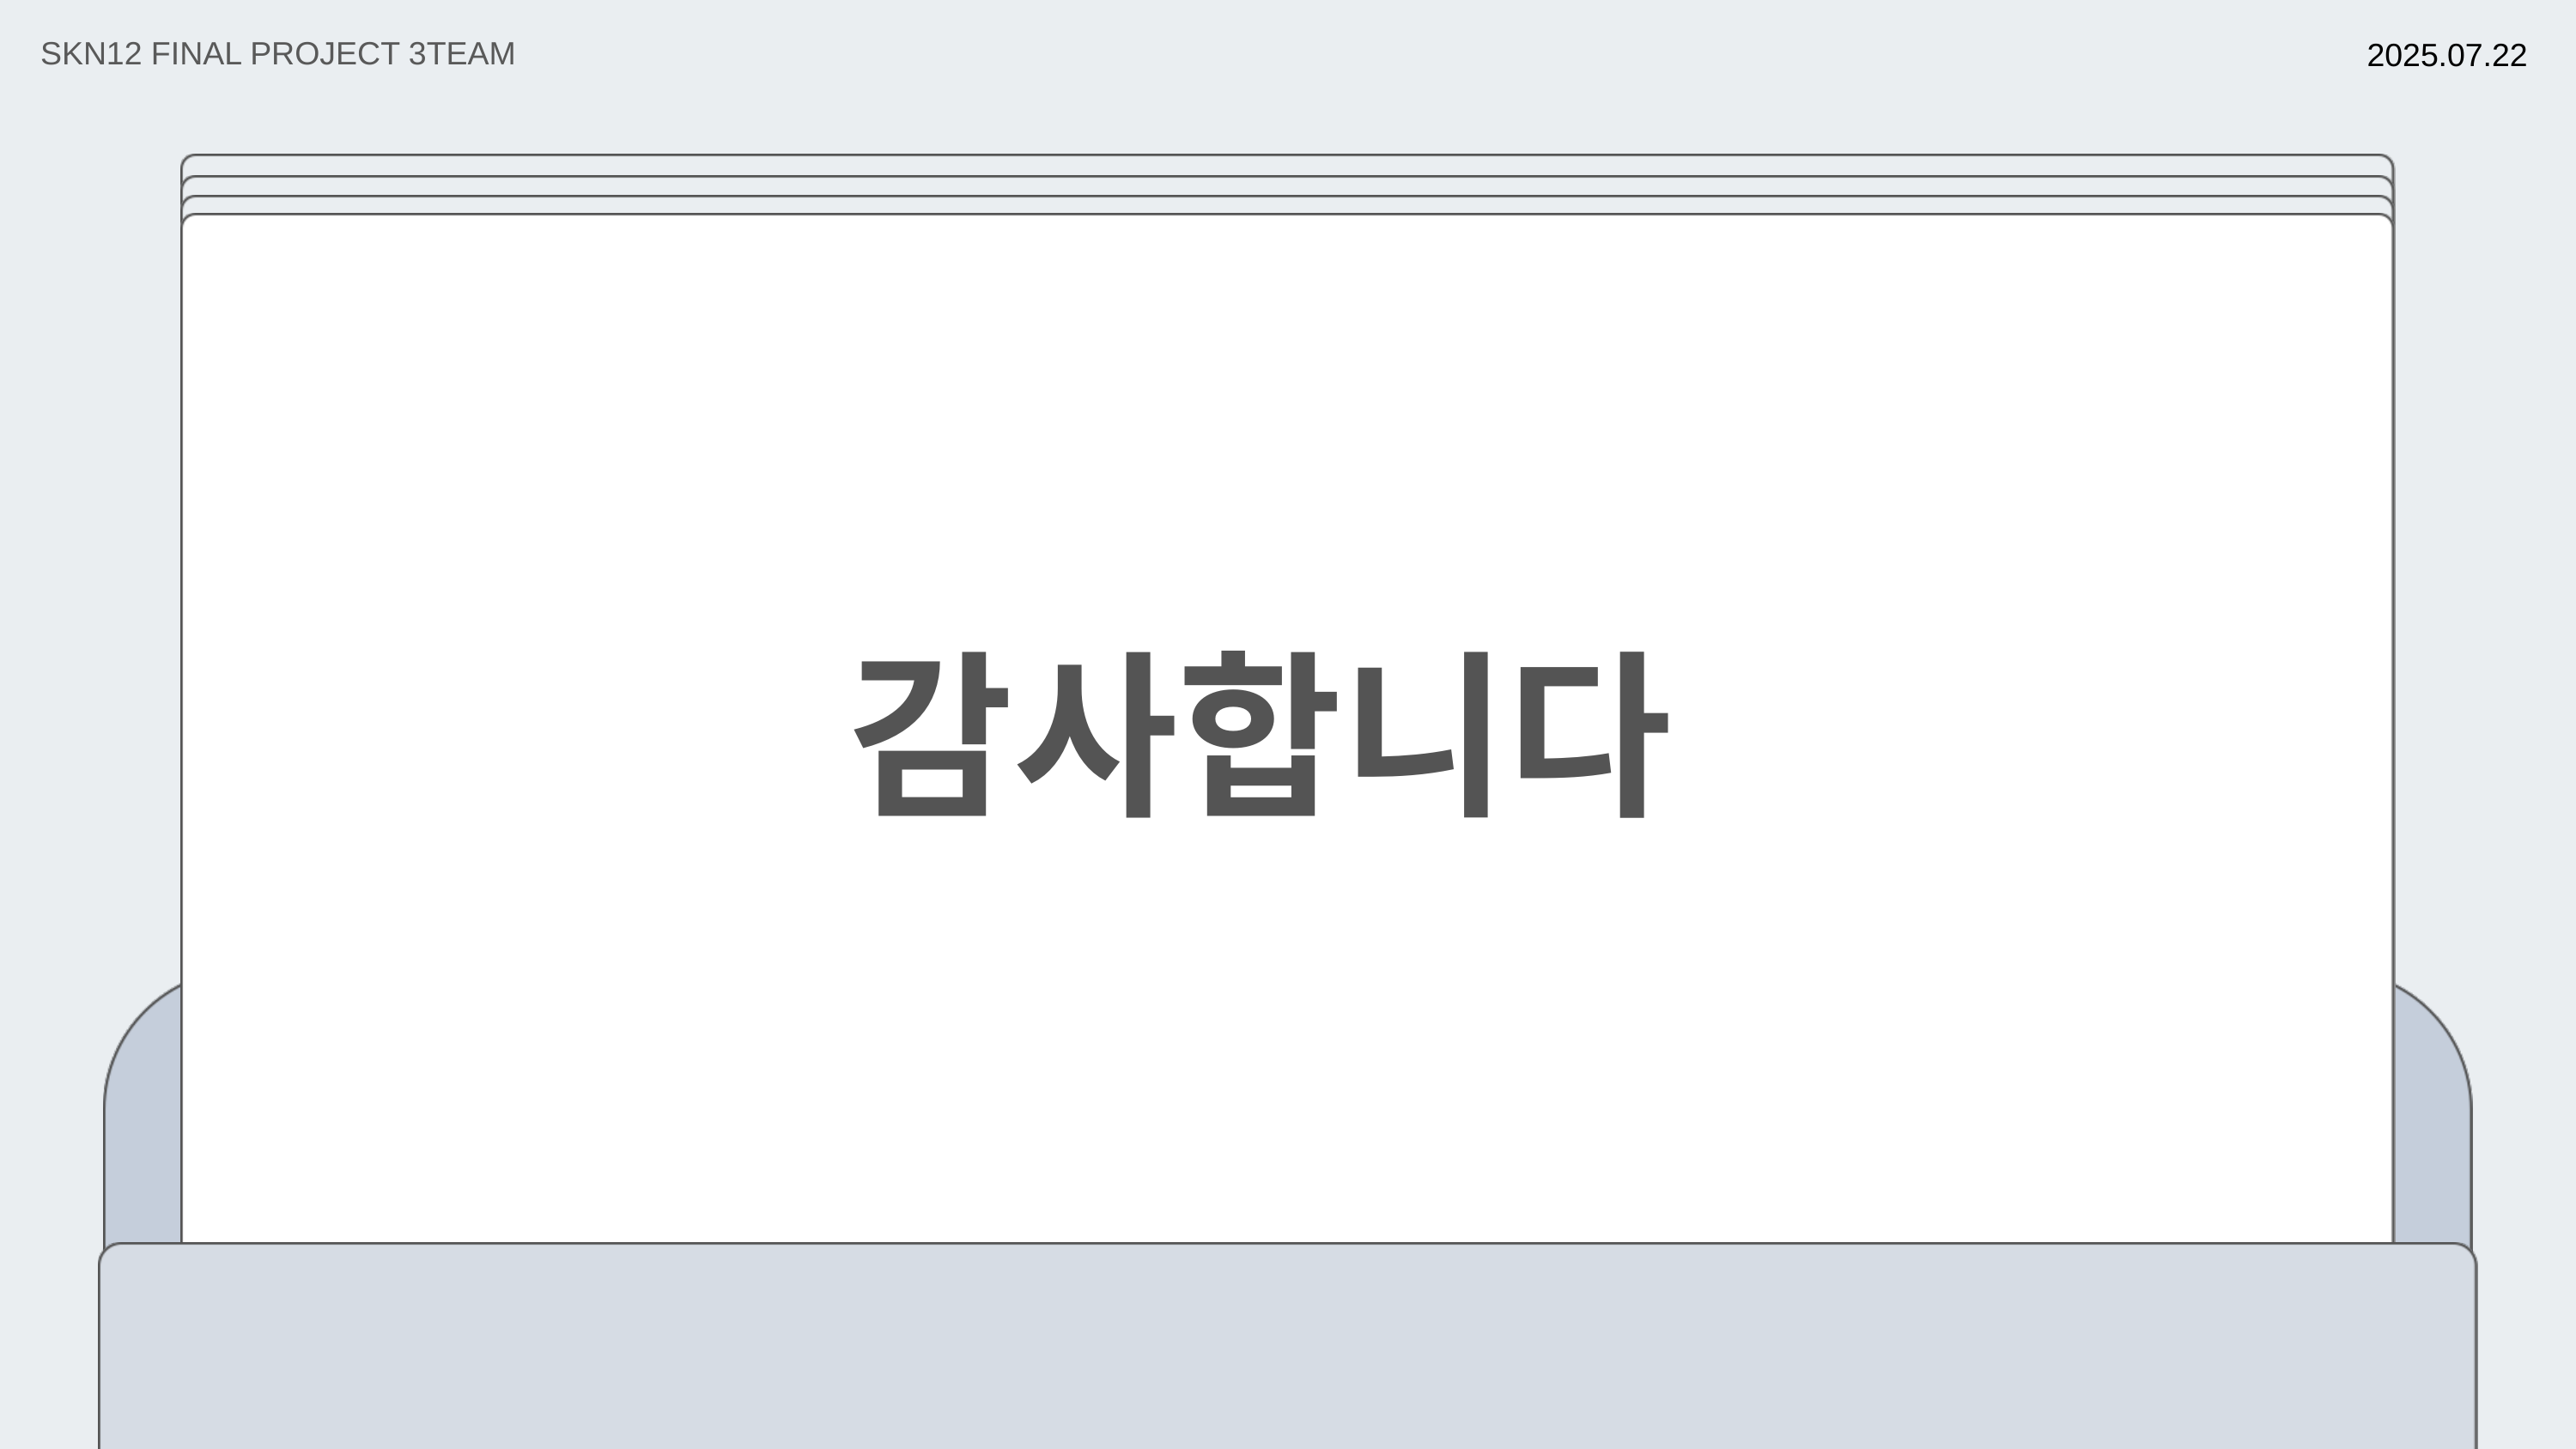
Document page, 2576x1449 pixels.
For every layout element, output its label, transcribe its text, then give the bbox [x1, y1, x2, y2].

text_box 2025.07.22 [2354, 21, 2558, 86]
text_box SKN12 FINAL PROJECT 3TEAM [21, 21, 536, 86]
picture [98, 153, 2478, 1449]
